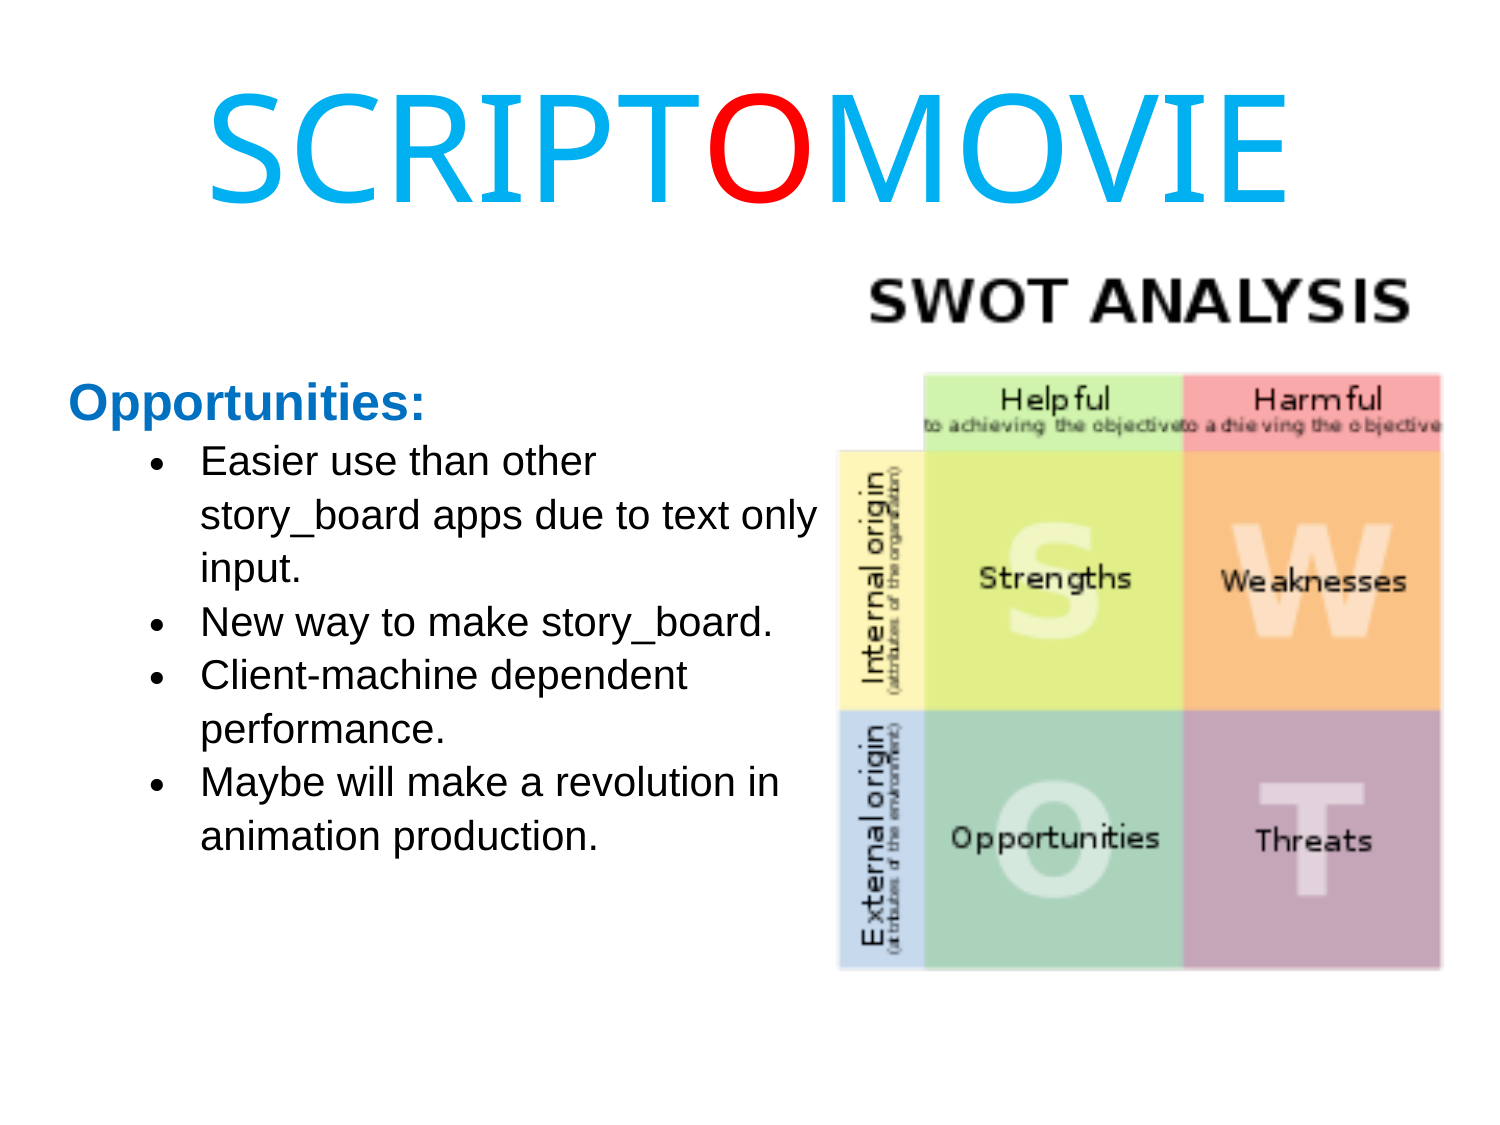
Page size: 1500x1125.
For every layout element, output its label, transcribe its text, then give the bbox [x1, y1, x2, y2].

text_box Opportunities: Easier use than other story_board apps due to text only input. New way to make story_board. Client-machine dependent performance. Maybe will make a revolution in animation production. [53, 356, 791, 967]
picture [796, 236, 1486, 1012]
text_box SCRIPTOMOVIE [74, 45, 1425, 233]
